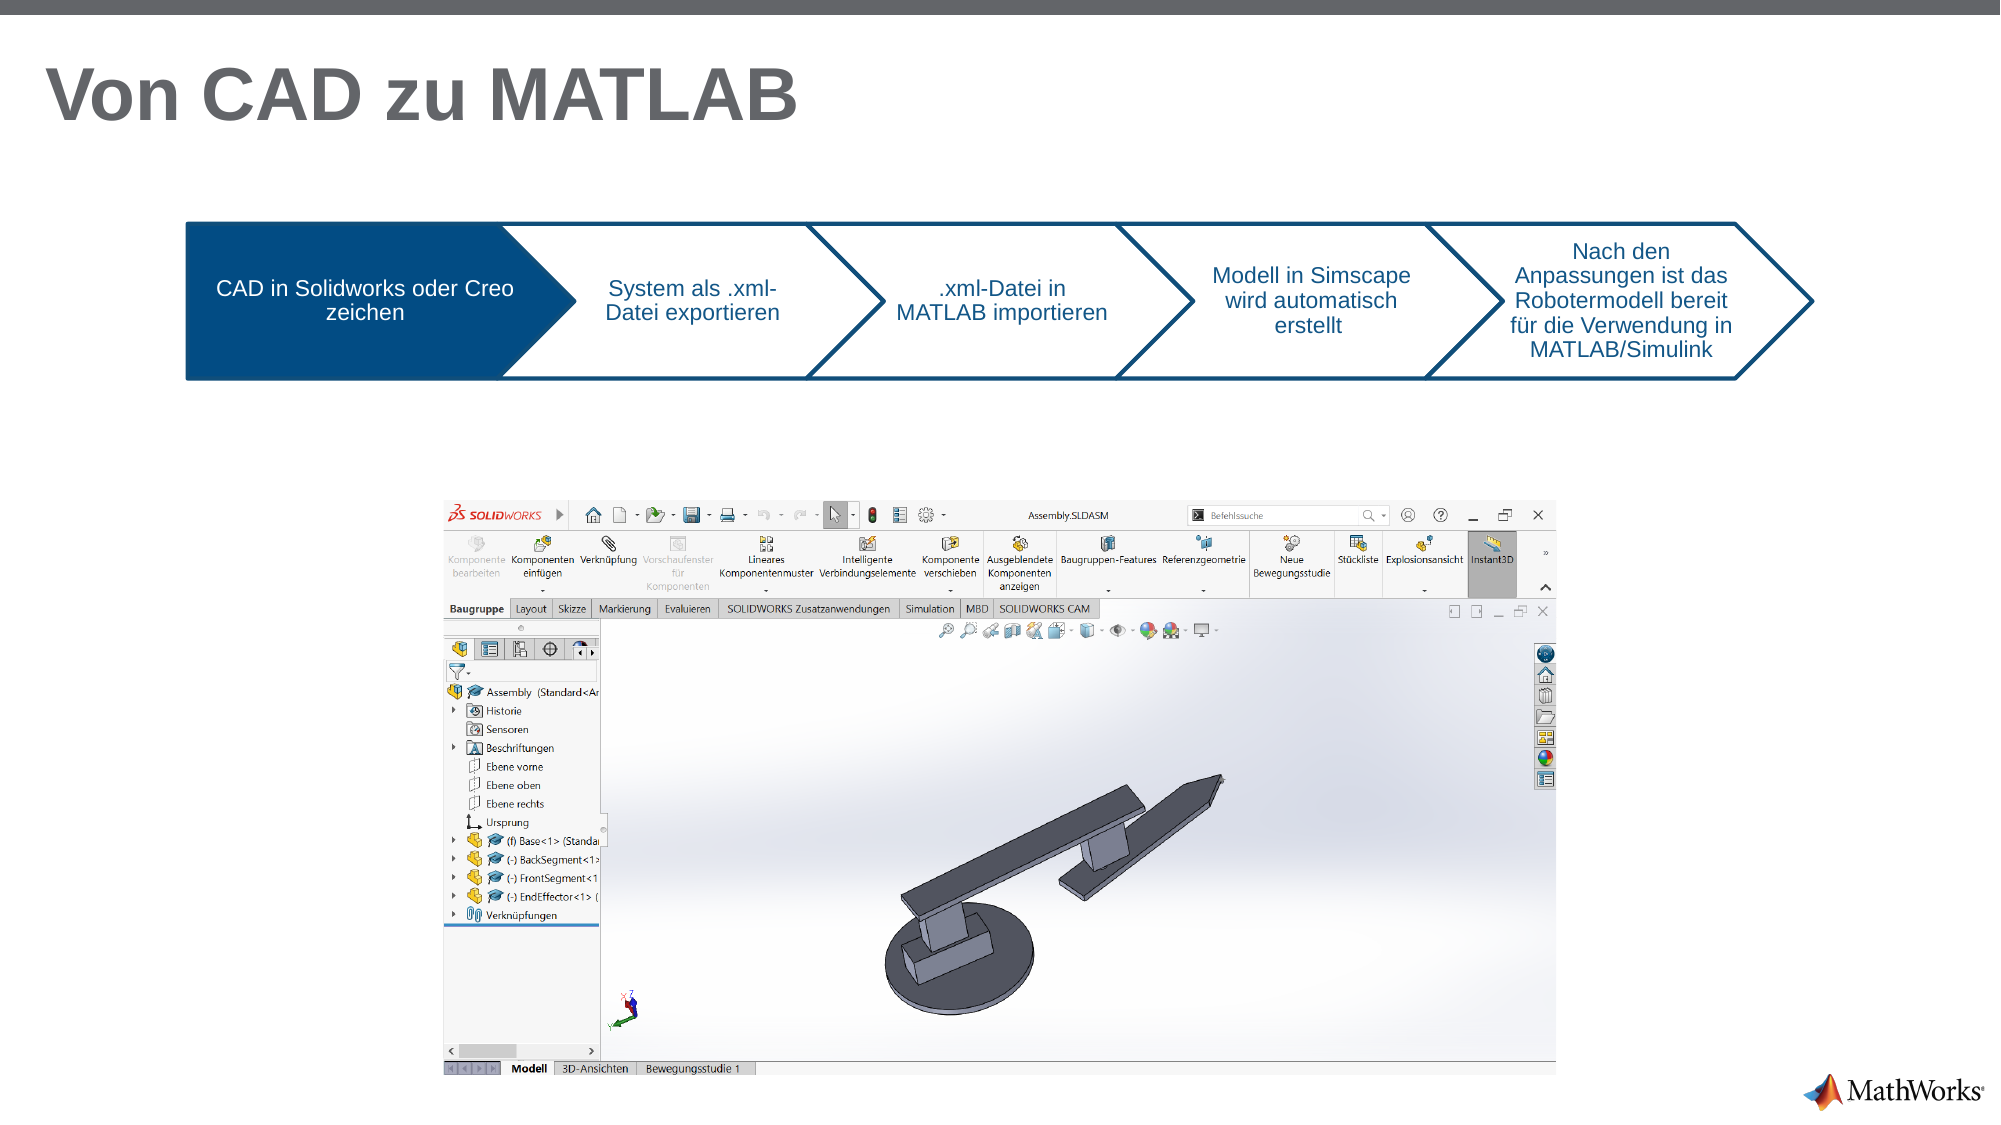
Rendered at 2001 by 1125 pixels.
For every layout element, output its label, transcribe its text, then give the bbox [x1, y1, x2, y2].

picture [443, 499, 1557, 1076]
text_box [187, 89, 1813, 513]
title Von CAD zu MATLAB [0, 15, 2000, 165]
picture [1803, 1073, 1985, 1111]
